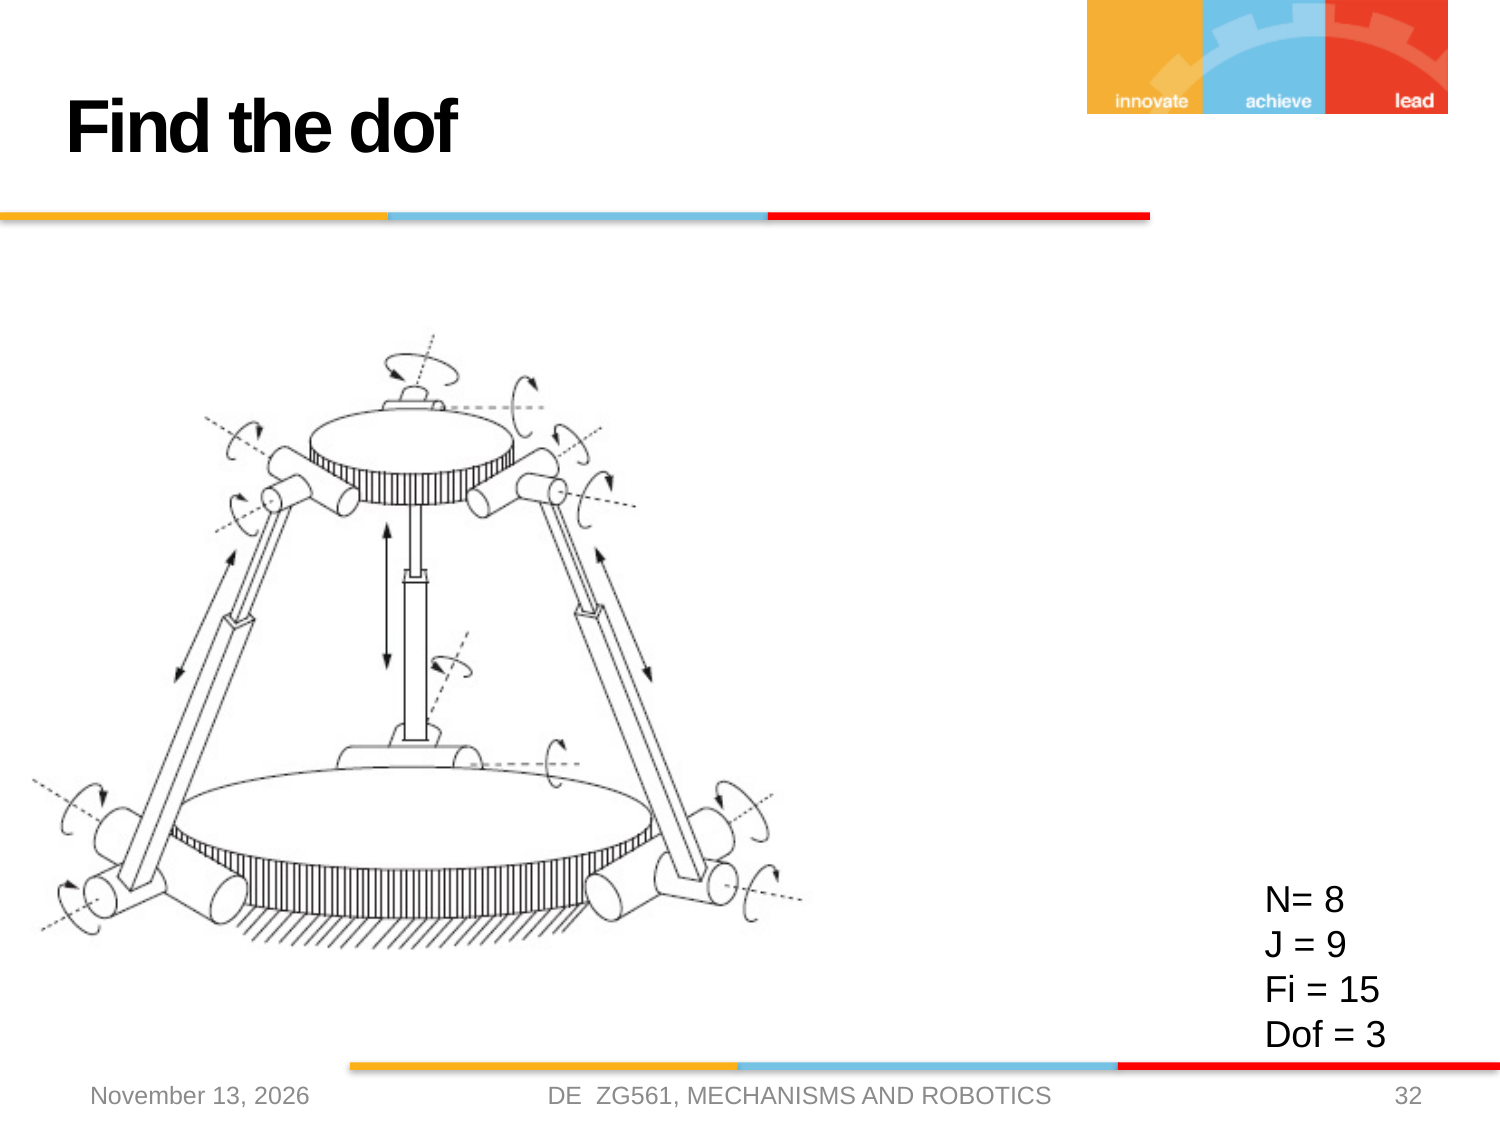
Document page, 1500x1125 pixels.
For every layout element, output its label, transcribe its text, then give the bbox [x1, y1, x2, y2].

slide_number 32 [1088, 1065, 1438, 1125]
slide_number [75, 1065, 425, 1125]
picture [1087, 0, 1448, 45]
text_box N= 8 J = 9 Fi = 15 Dof = 3 [1249, 868, 1448, 1063]
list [2, 312, 848, 988]
footer DE ZG561, MECHANISMS AND ROBOTICS [512, 1065, 1088, 1125]
title Find the dof [50, 45, 1448, 200]
